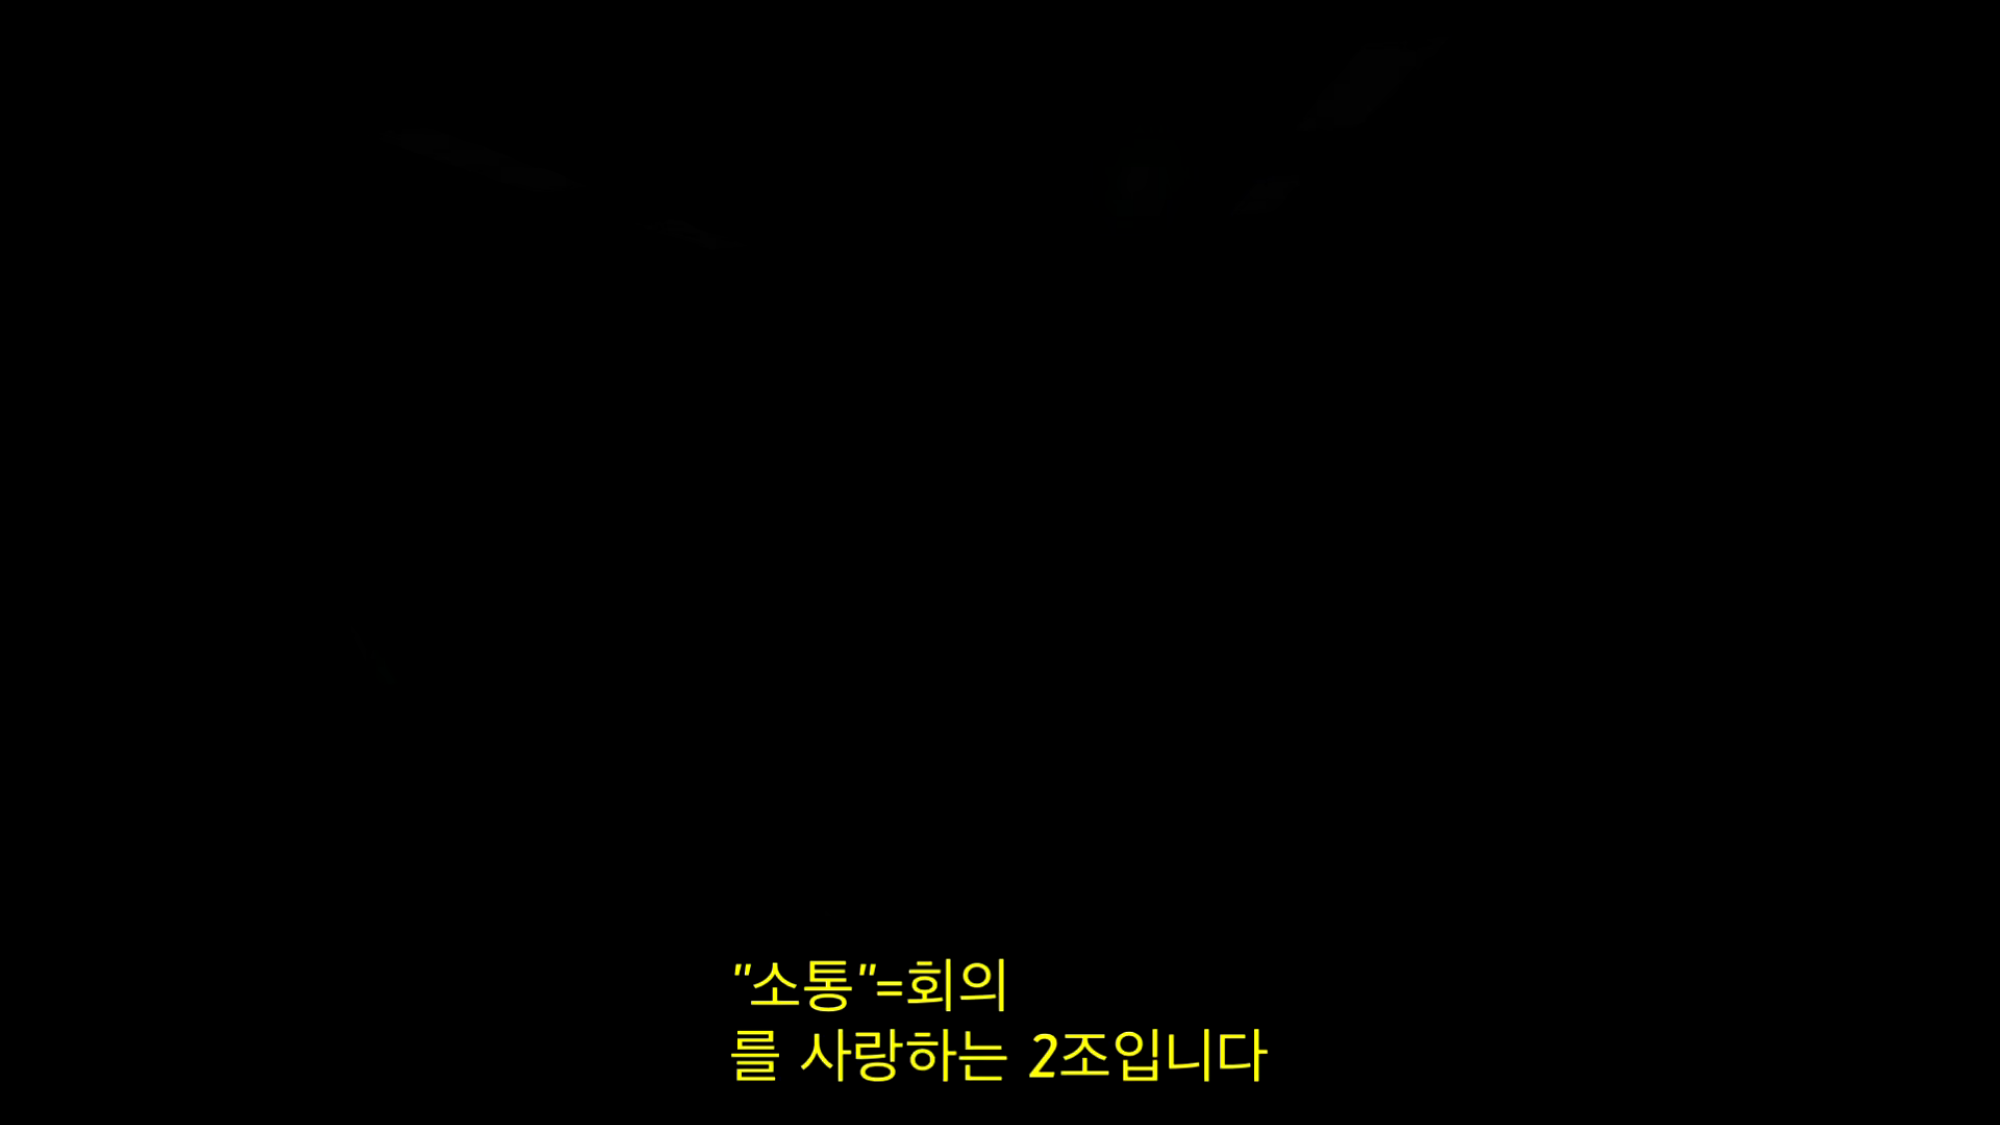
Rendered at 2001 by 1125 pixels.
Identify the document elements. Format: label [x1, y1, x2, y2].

list [0, 0, 2000, 1125]
